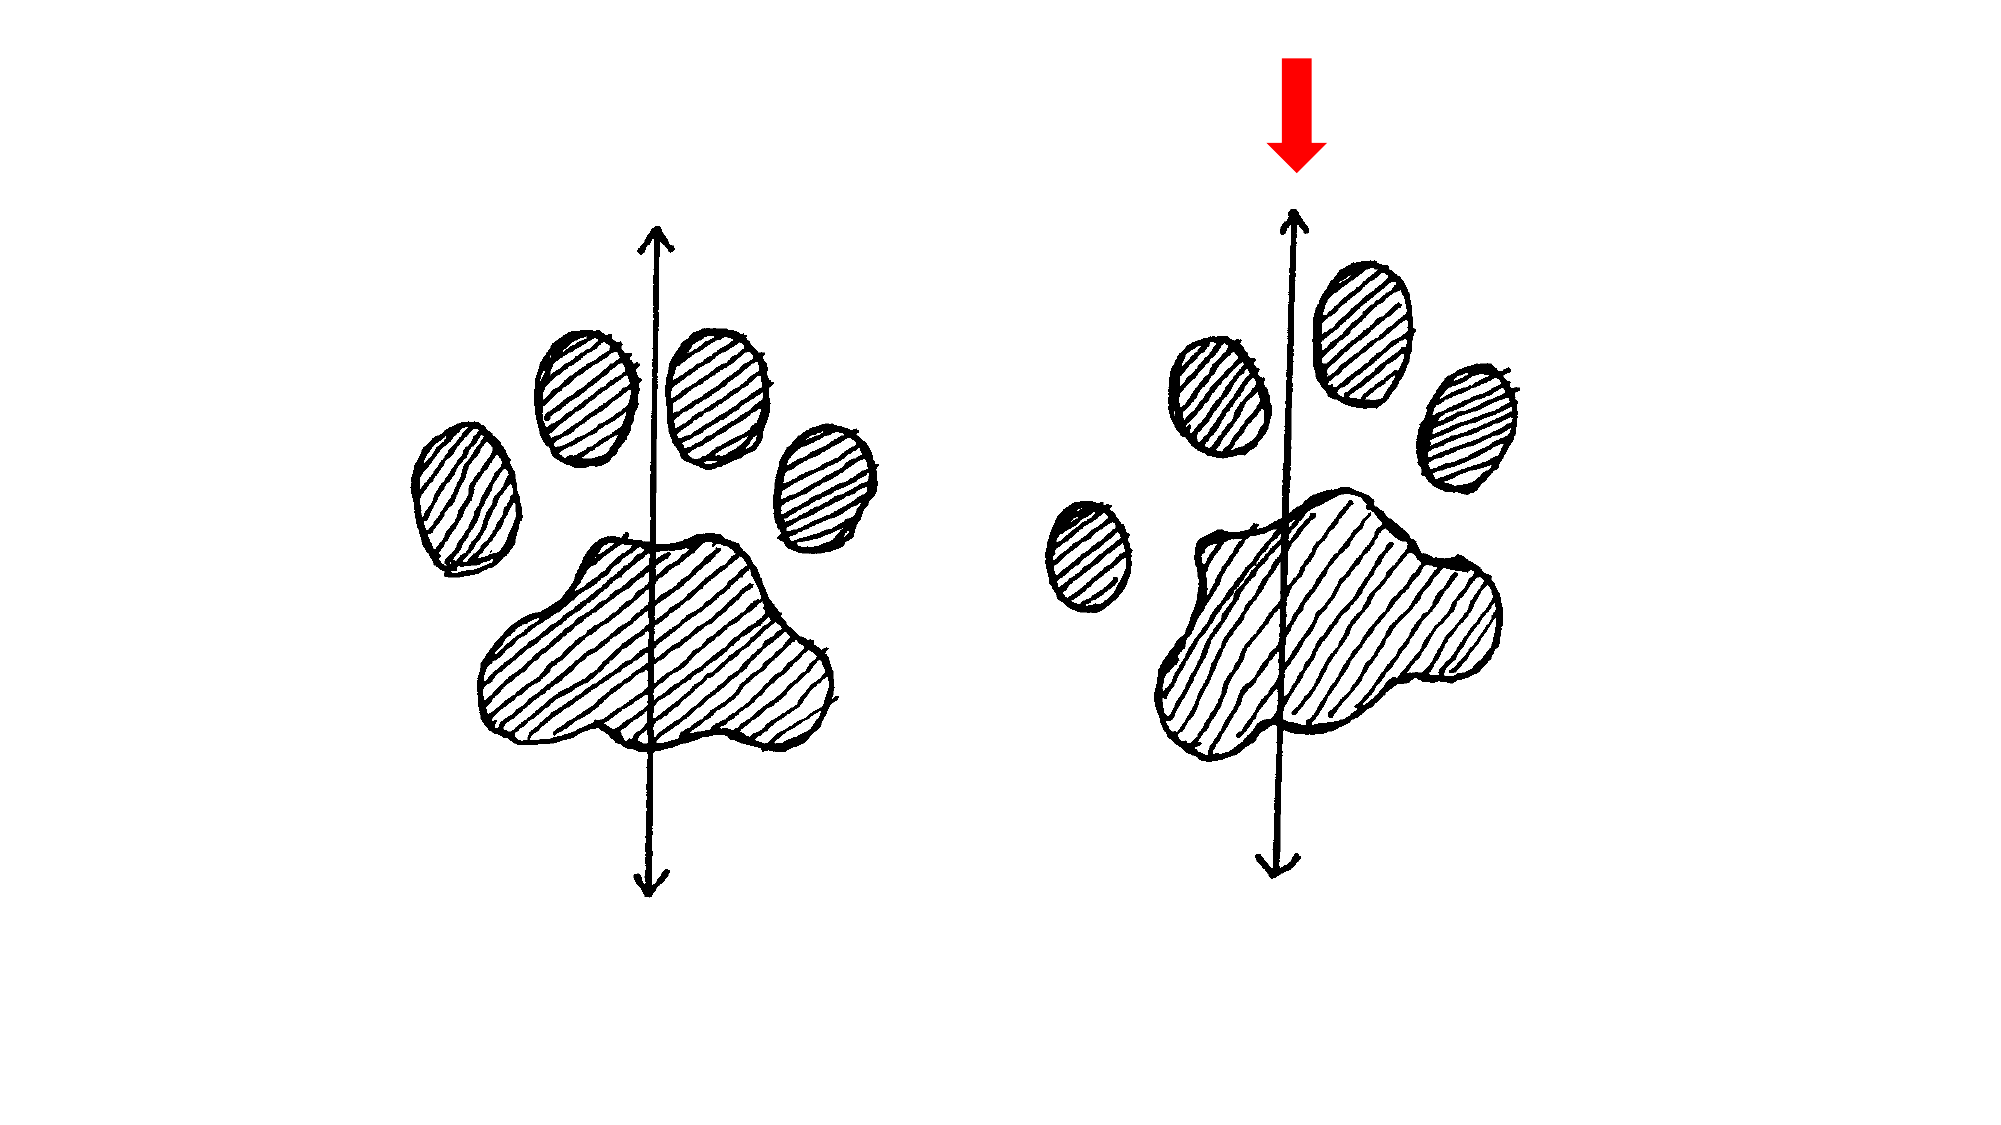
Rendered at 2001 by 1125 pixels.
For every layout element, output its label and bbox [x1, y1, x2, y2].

text_box [1266, 58, 1328, 174]
picture [245, 190, 1755, 935]
